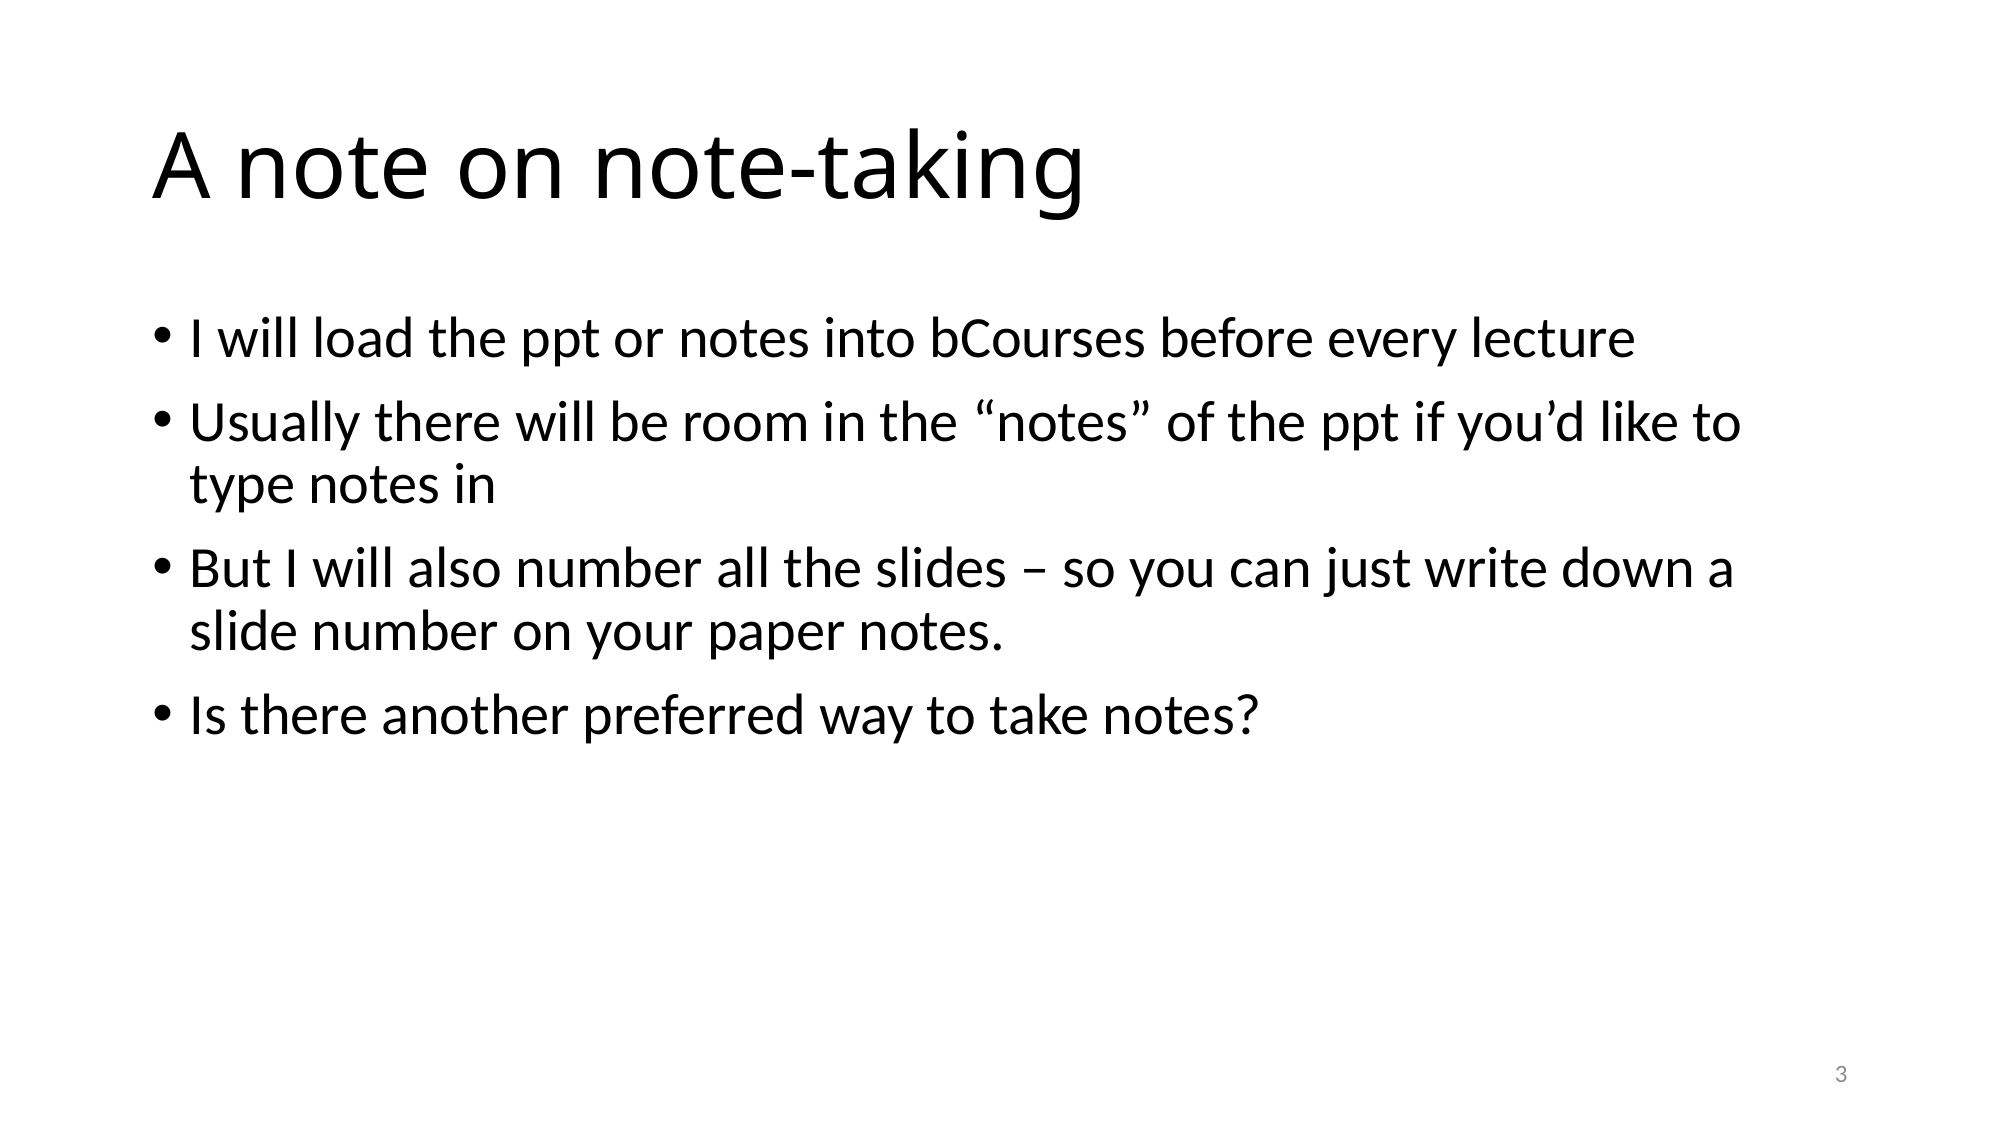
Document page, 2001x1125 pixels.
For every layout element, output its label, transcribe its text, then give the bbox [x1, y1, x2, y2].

slide_number 3 [1412, 1042, 1863, 1103]
list I will load the ppt or notes into bCourses before every lecture Usually there will be room in the “notes” of the ppt if you’d like to type notes in But I will also number all the slides – so you can just write down a slide number on your paper notes. Is there another preferred way to take notes? [137, 299, 1863, 1014]
title A note on note-taking [137, 59, 1863, 278]
